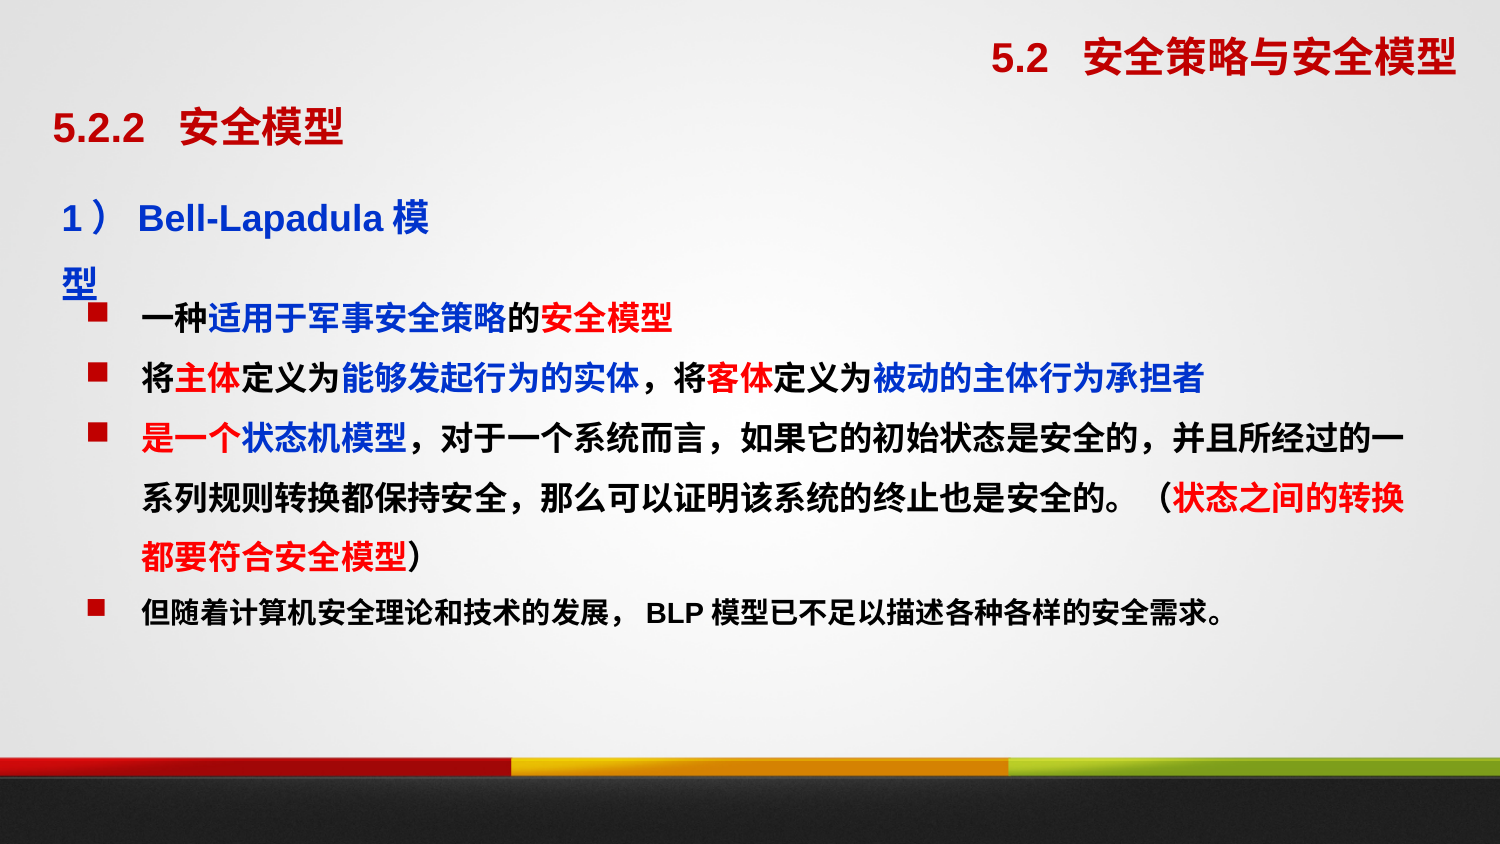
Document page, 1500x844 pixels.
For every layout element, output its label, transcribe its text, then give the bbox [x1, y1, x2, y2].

list 一种适用于军事安全策略的安全模型 将主体定义为能够发起行为的实体，将客体定义为被动的主体行为承担者 是一个状态机模型，对于一个系统而言，如果它的初始状态是安全的，并且所经过的一系列规则转换都保持安全，那么可以证明该系统的终止也是安全的。（状态之间的转换都要符合安全模型） 但随着计算机安全理论和技术的发展，BLP模型已不足以描述各种各样的安全需求。 [70, 269, 1421, 648]
text_box 1）Bell-Lapadula模型 [46, 163, 479, 236]
text_box 5.2.2 安全模型 [35, 93, 364, 153]
picture [0, 0, 1500, 844]
text_box 5.2 安全策略与安全模型 [972, 23, 1477, 82]
